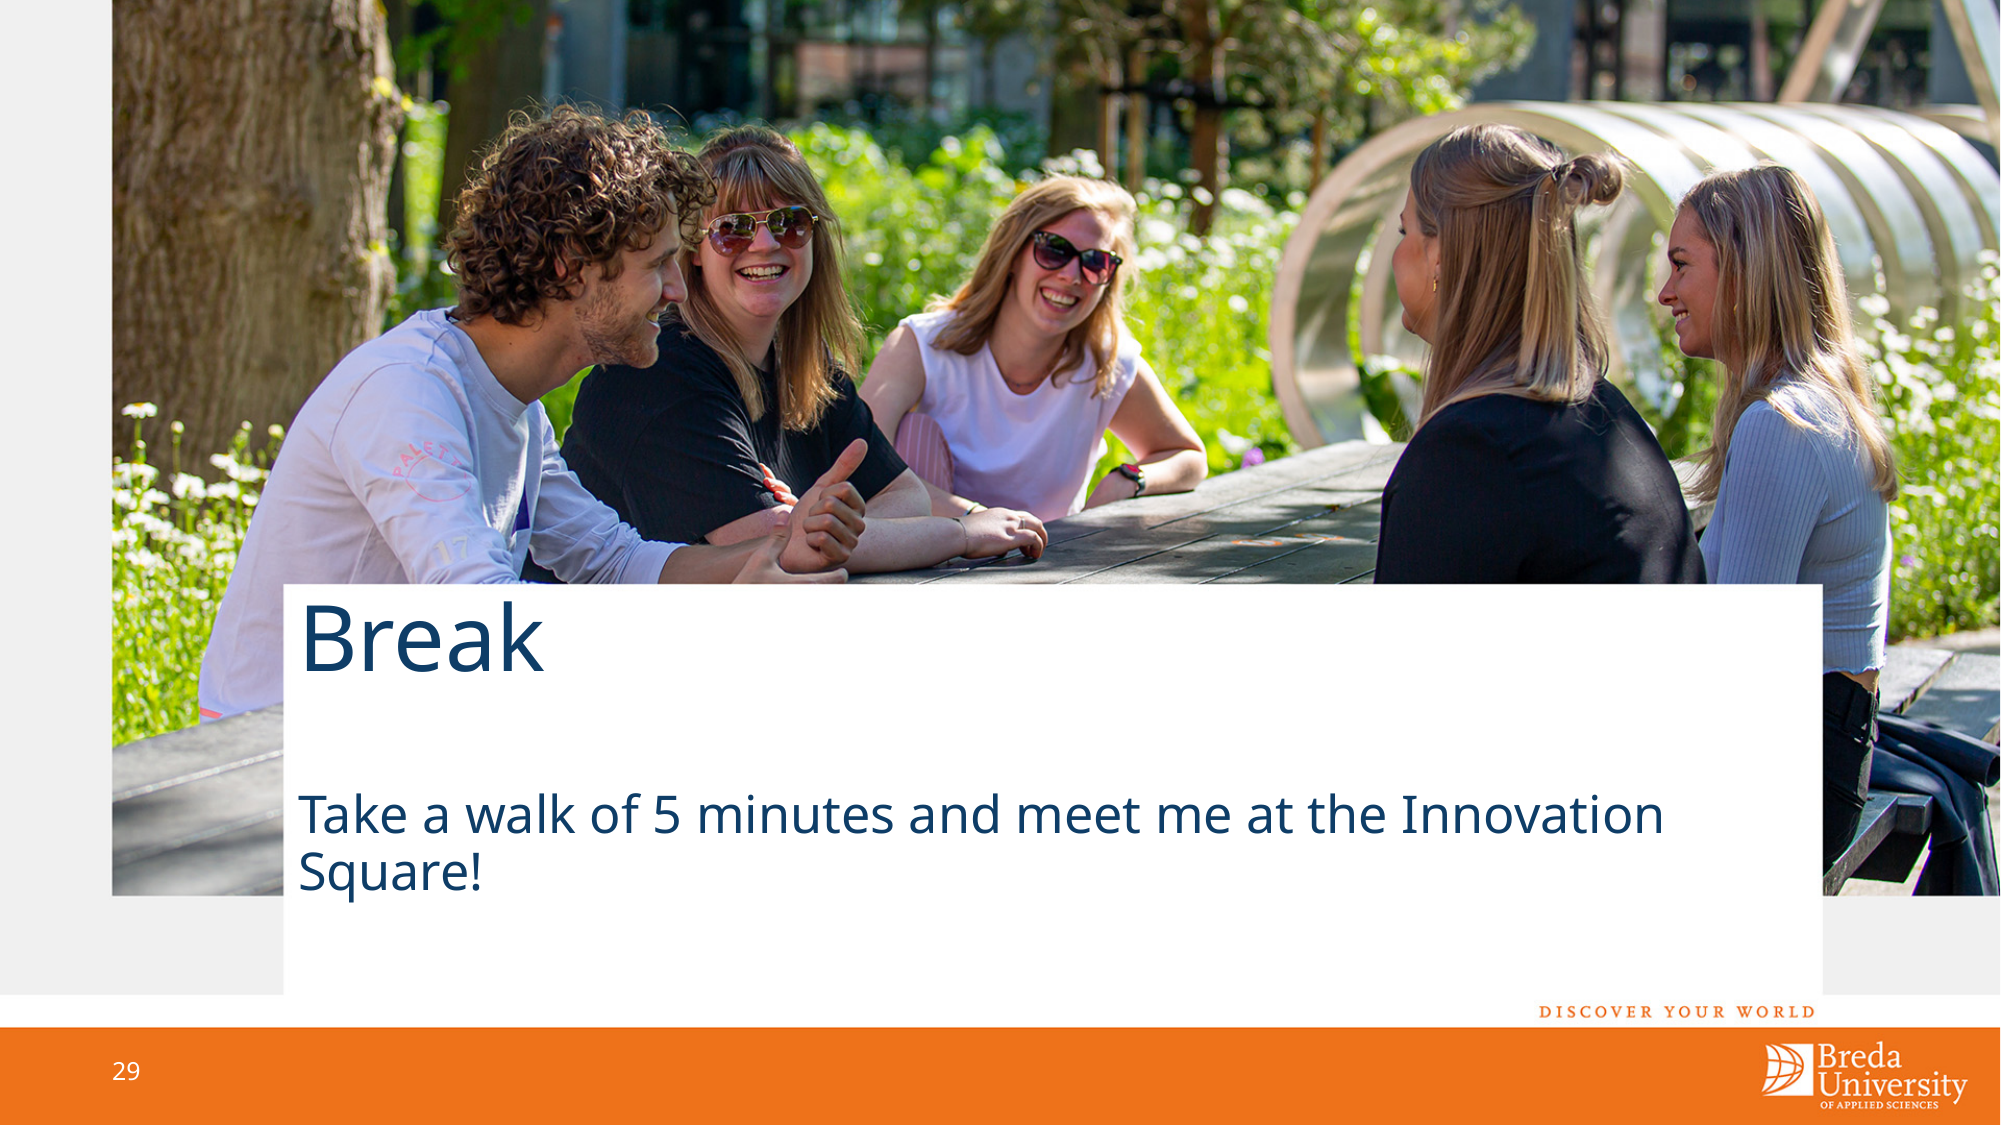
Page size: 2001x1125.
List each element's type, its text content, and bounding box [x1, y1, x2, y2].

list Take a walk of 5 minutes and meet me at the Innovation Square! [283, 781, 1821, 943]
picture [0, 0, 2001, 1125]
slide_number 29 [97, 1042, 198, 1103]
title Break [283, 584, 1821, 767]
